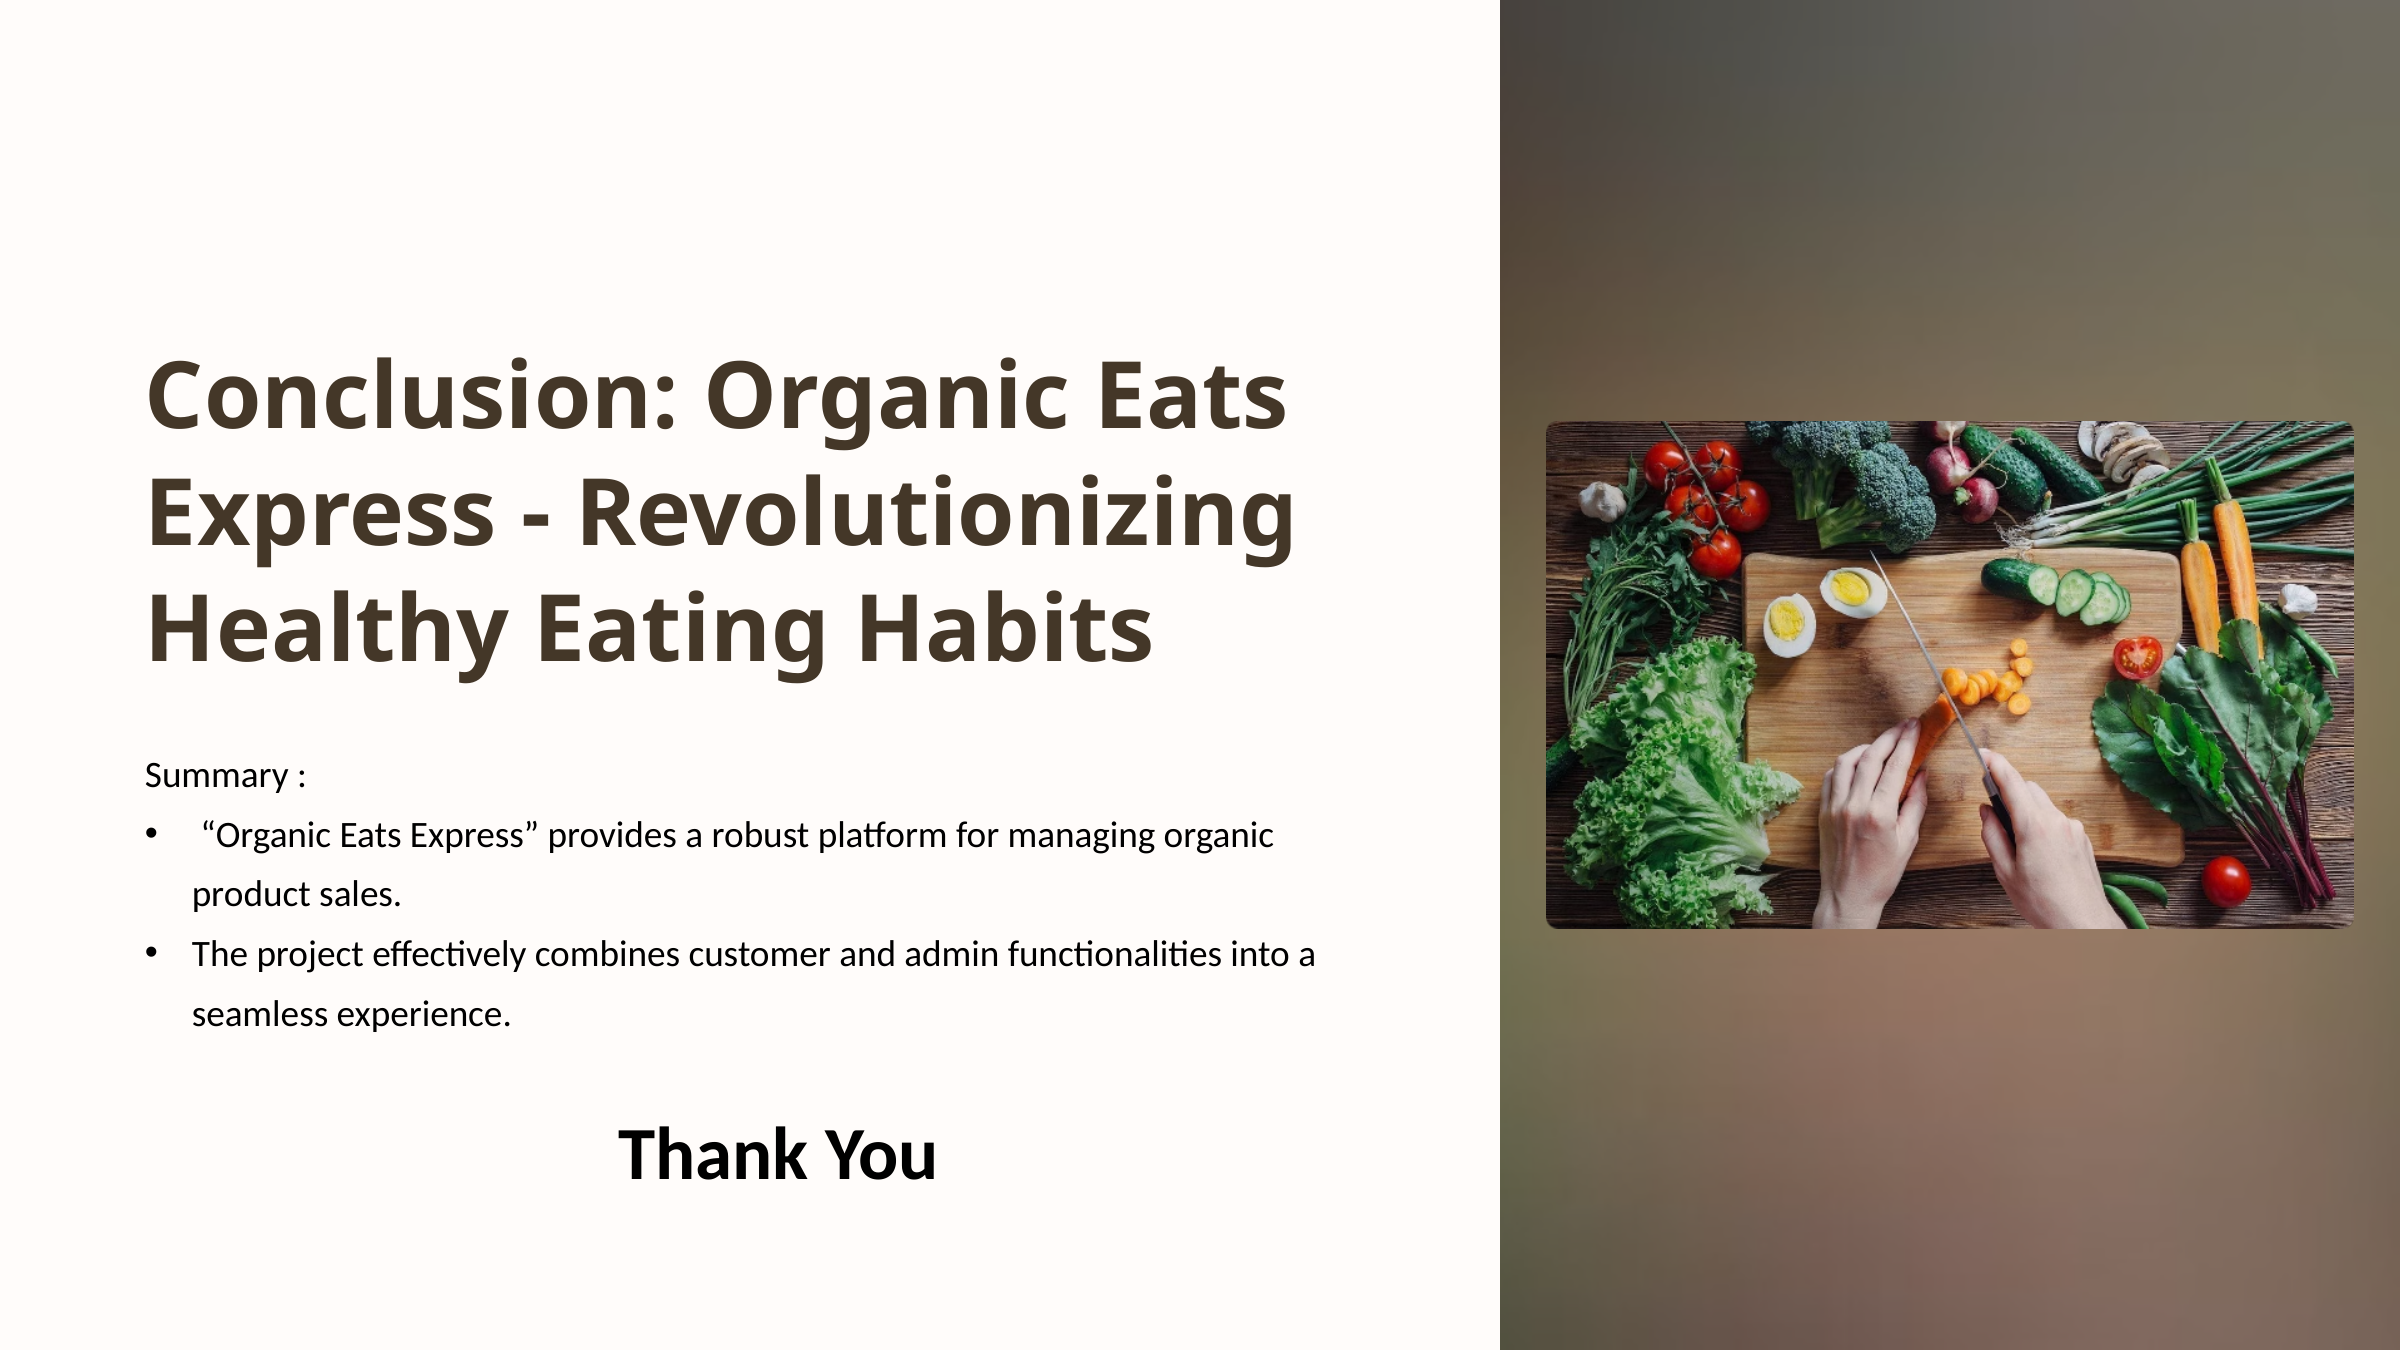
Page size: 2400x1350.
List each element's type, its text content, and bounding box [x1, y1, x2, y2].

text_box Summary : “Organic Eats Express” provides a robust platform for managing organic product sales. The project effectively combines customer and admin functionalities into a seamless experience. [130, 728, 1370, 1027]
text_box Conclusion: Organic Eats Express - Revolutionizing Healthy Eating Habits [130, 323, 1370, 673]
text_box Thank You [603, 1097, 955, 1202]
picture [1499, 0, 2400, 1350]
text_box [0, 0, 1499, 1350]
